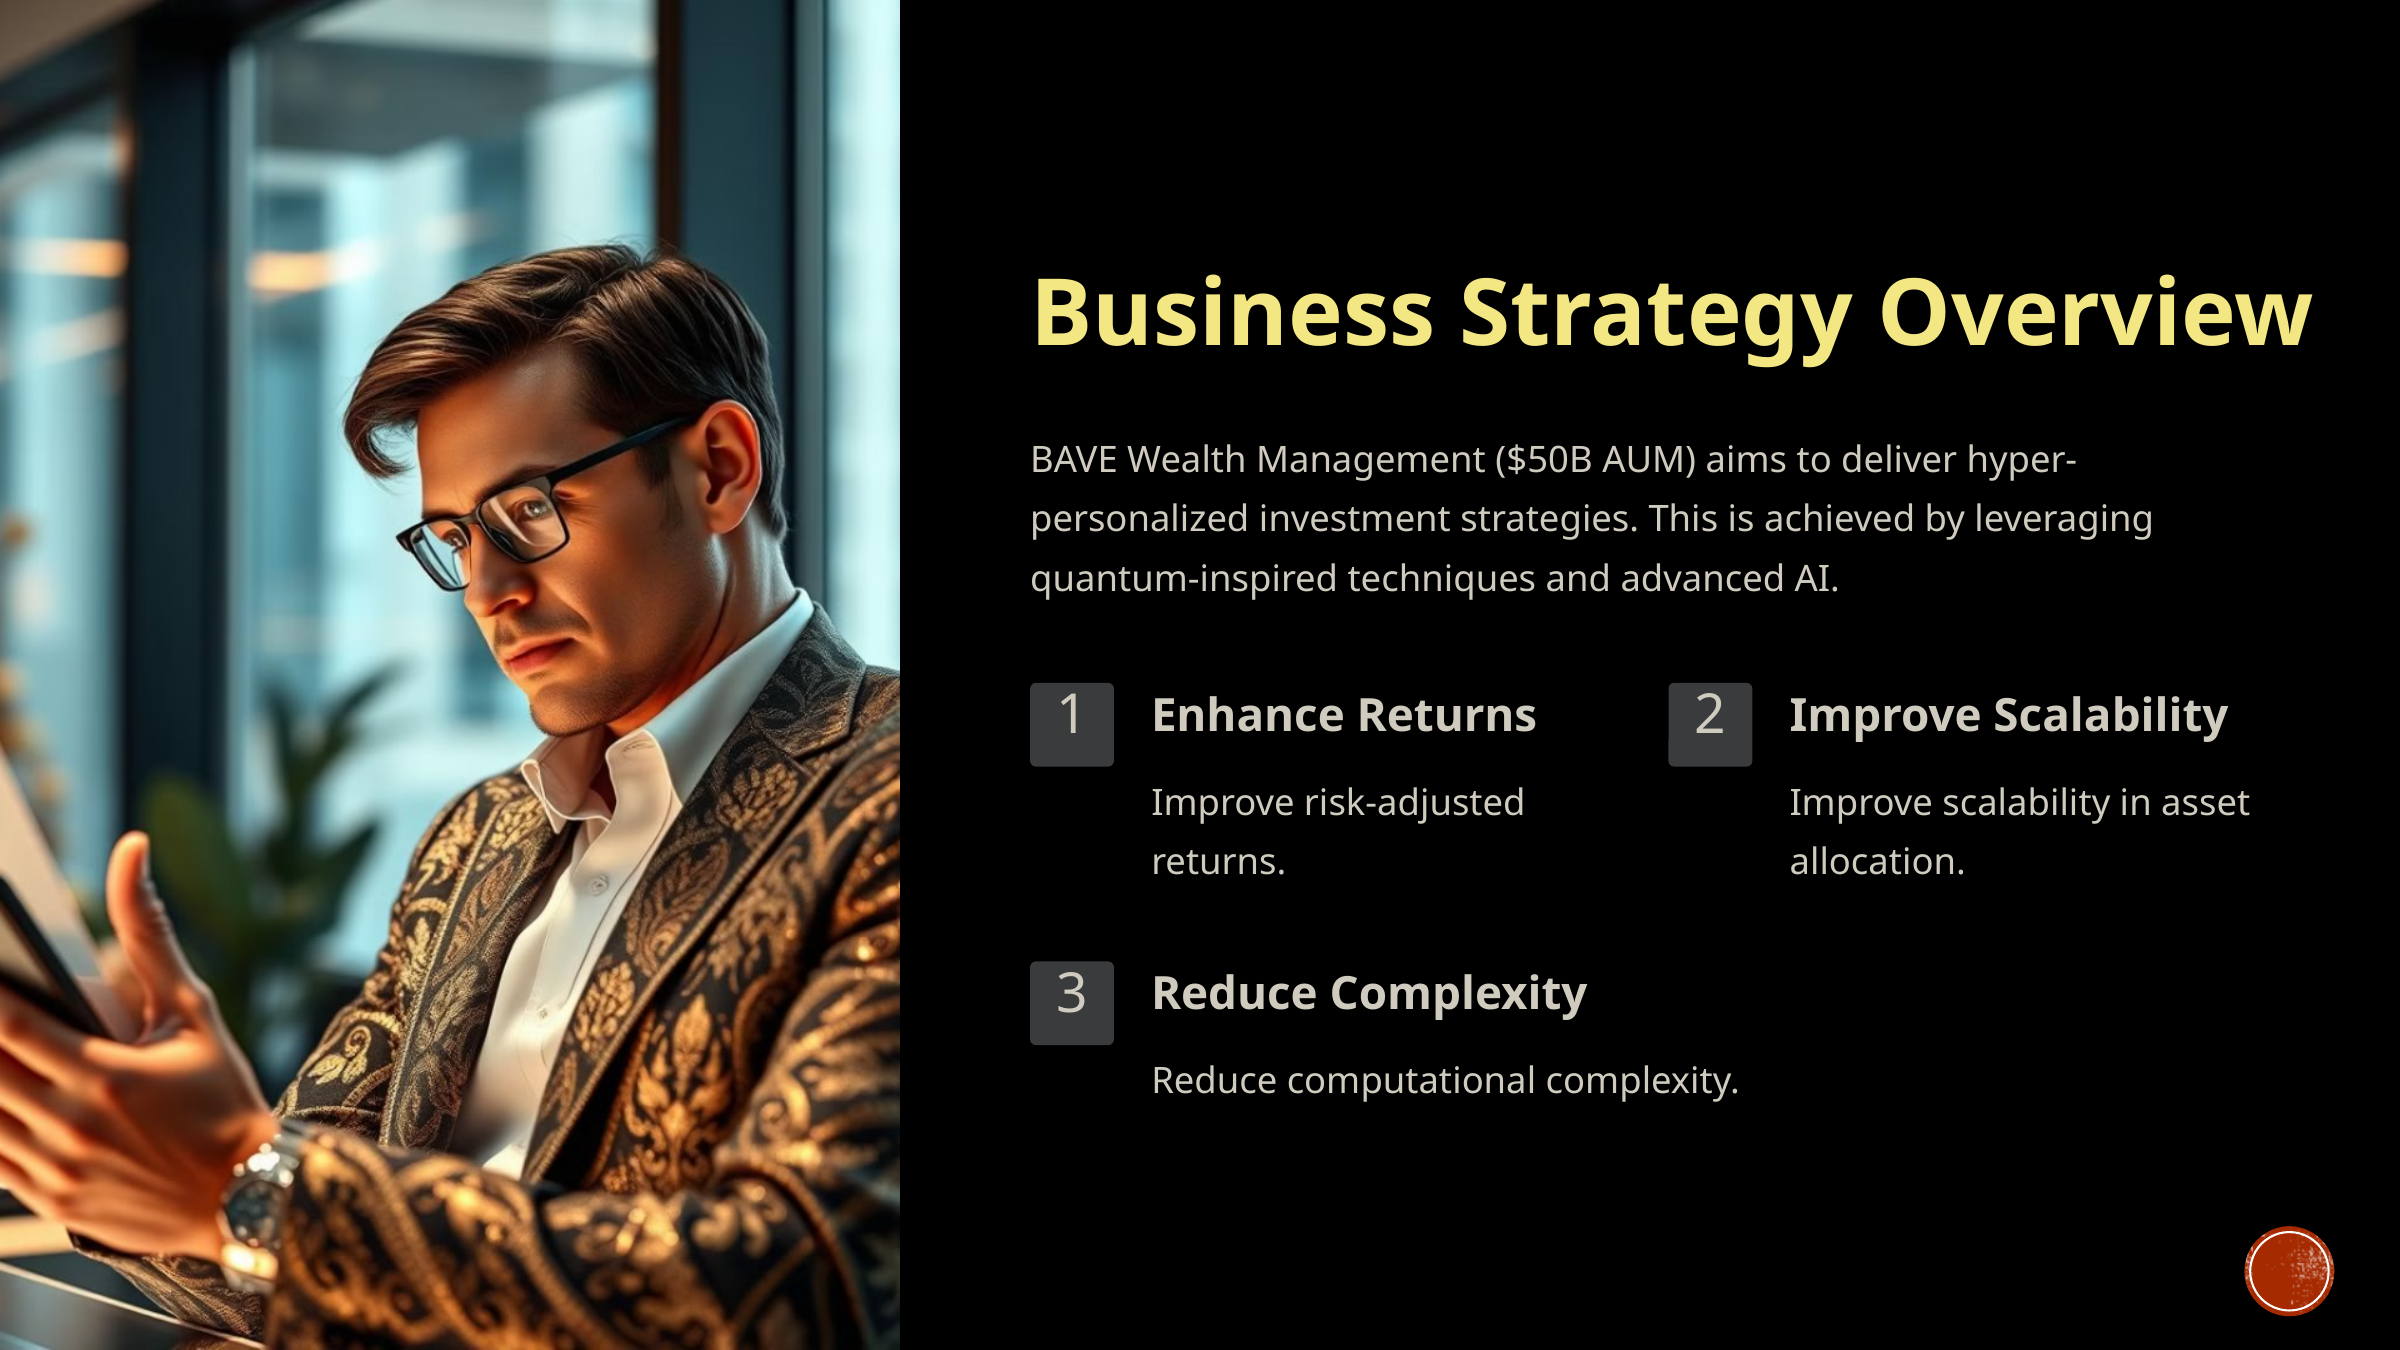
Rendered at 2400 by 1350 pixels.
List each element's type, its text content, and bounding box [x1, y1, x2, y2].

text_box [1668, 682, 1753, 767]
text_box Improve Scalability [1789, 682, 2255, 741]
picture [0, 0, 901, 1350]
text_box [1030, 682, 1114, 767]
text_box Improve scalability in asset allocation. [1789, 763, 2270, 883]
text_box 1 [1044, 689, 1100, 760]
text_box [1030, 961, 1114, 1046]
text_box Improve risk-adjusted returns. [1151, 763, 1632, 883]
text_box Enhance Returns [1151, 682, 1617, 741]
text_box 2 [1682, 689, 1739, 760]
text_box Reduce Complexity [1151, 961, 1617, 1020]
text_box BAVE Wealth Management ($50B AUM) aims to deliver hyper-personalized investment strategies. This is achieved by leveraging quantum-inspired techniques and advanced AI. [1030, 420, 2270, 600]
text_box Business Strategy Overview [1030, 248, 2268, 365]
text_box Reduce computational complexity. [1151, 1041, 2270, 1102]
text_box 3 [1044, 968, 1100, 1039]
